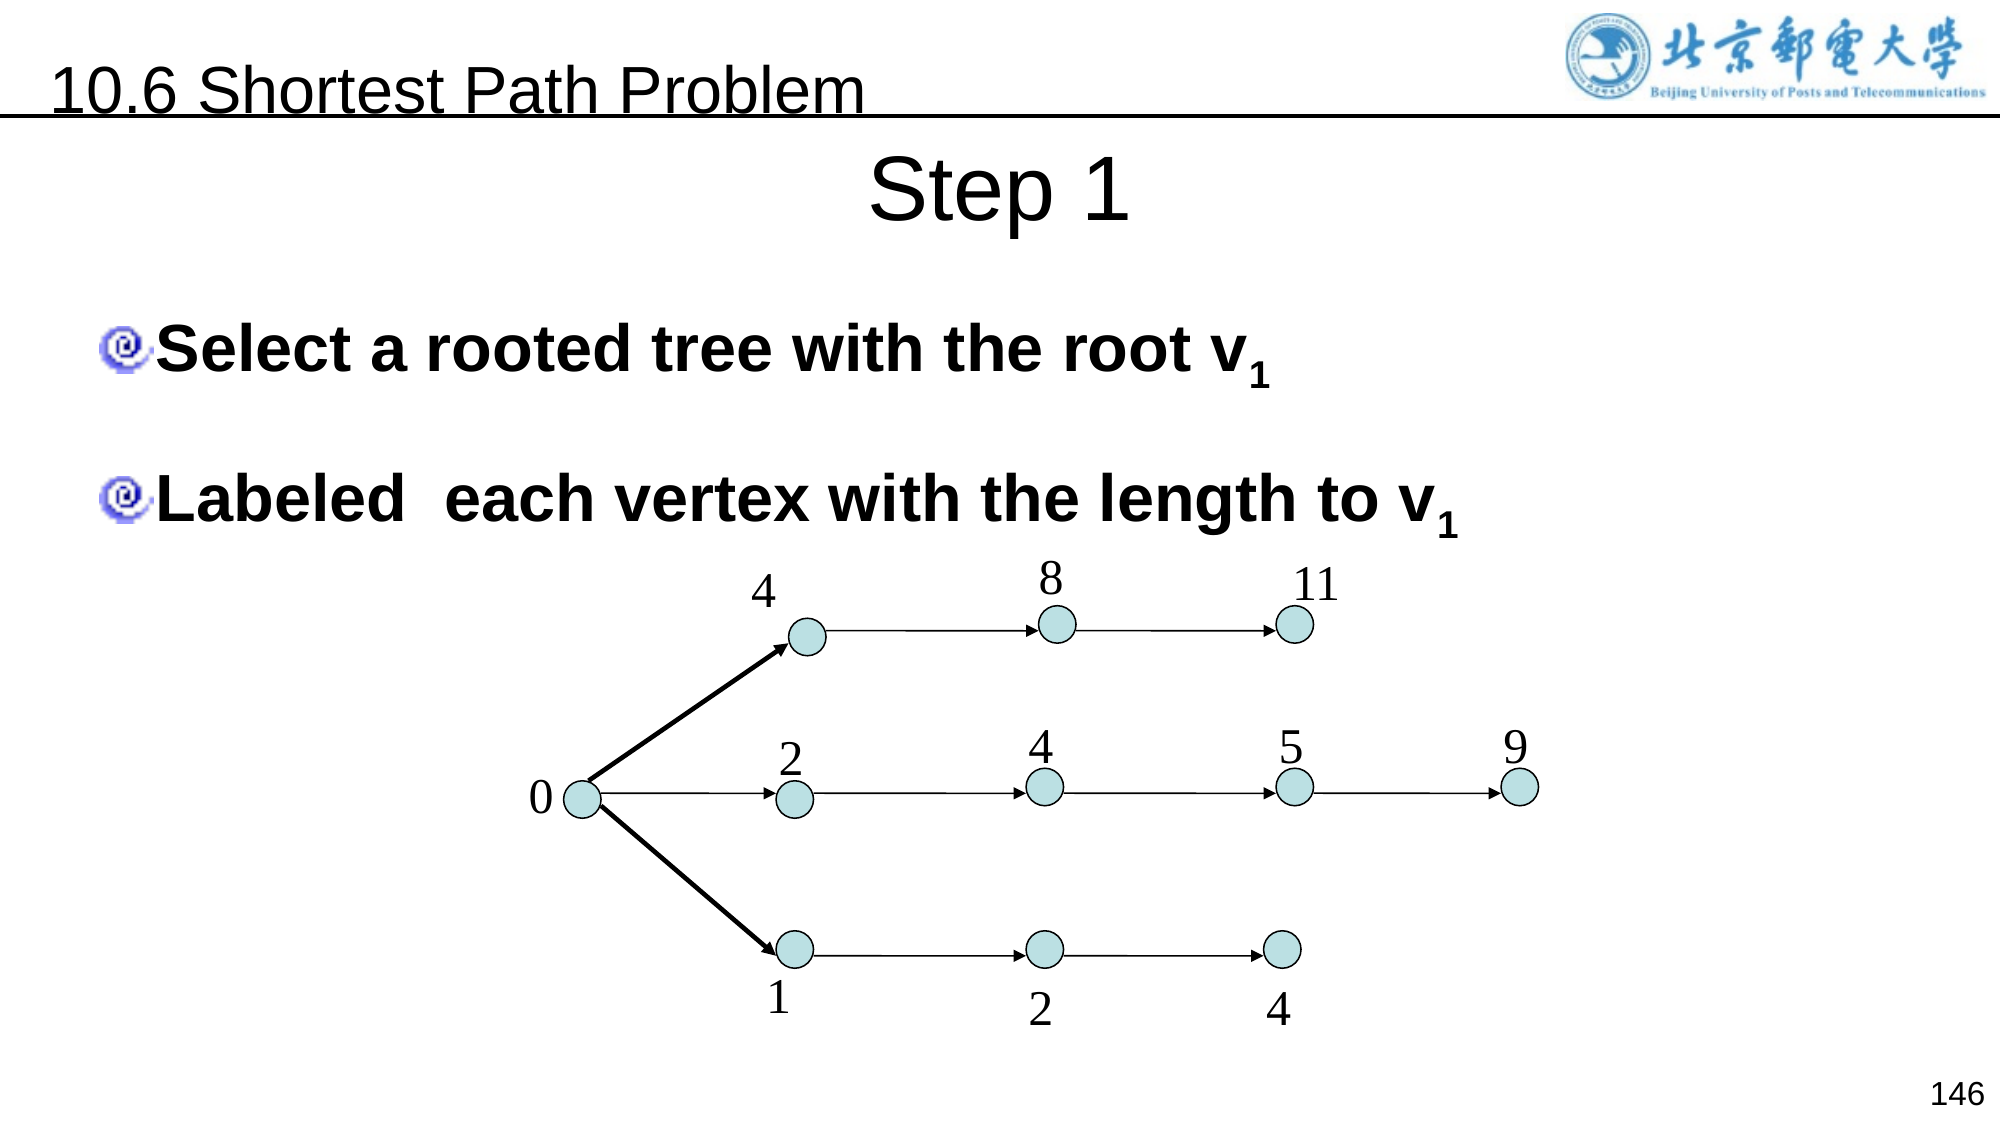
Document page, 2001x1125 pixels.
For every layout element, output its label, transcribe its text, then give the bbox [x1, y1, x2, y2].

picture [99, 476, 154, 524]
picture [1849, 13, 1988, 101]
text_box 10.6 Shortest Path Problem [34, 0, 1849, 135]
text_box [513, 537, 1542, 1044]
text_box Step 1 [324, 121, 1675, 252]
picture [99, 326, 154, 374]
text_box Select a rooted tree with the root v1 Labeled each vertex with the length to v1 [84, 252, 2000, 995]
